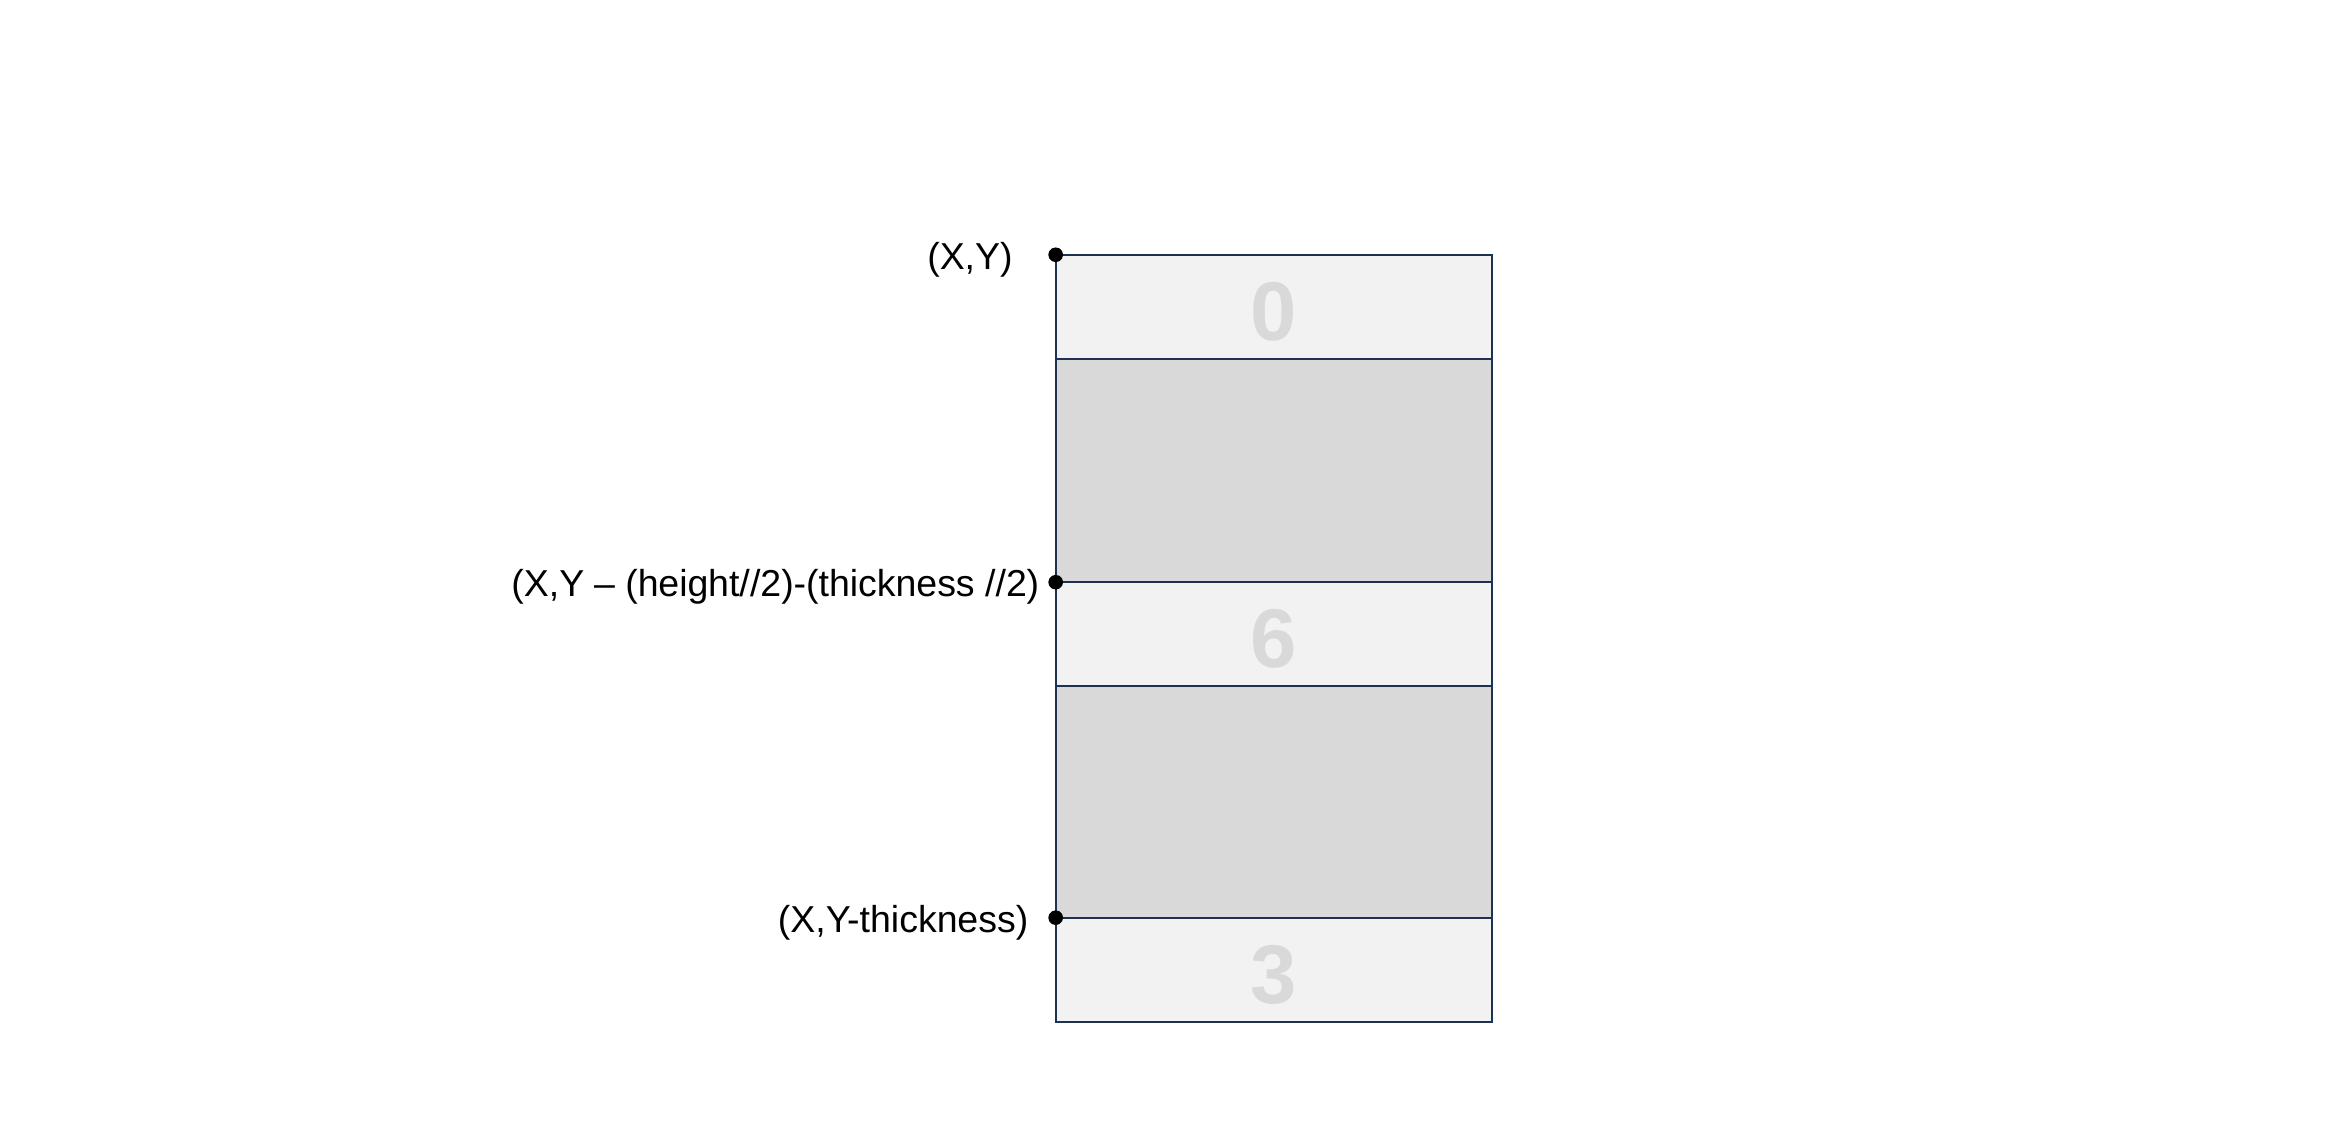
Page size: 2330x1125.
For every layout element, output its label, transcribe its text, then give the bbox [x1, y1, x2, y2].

text_box [1047, 573, 1065, 591]
text_box (X,Y) [912, 224, 1028, 285]
text_box [1047, 246, 1065, 264]
text_box (X,Y – (height//2)-(thickness //2) [496, 551, 1055, 612]
text_box 0 [1055, 254, 1493, 360]
text_box [1047, 909, 1065, 927]
text_box [1055, 687, 1493, 917]
text_box [1055, 360, 1493, 581]
text_box 6 [1055, 581, 1493, 687]
text_box 3 [1055, 917, 1493, 1023]
text_box (X,Y-thickness) [763, 887, 1044, 948]
